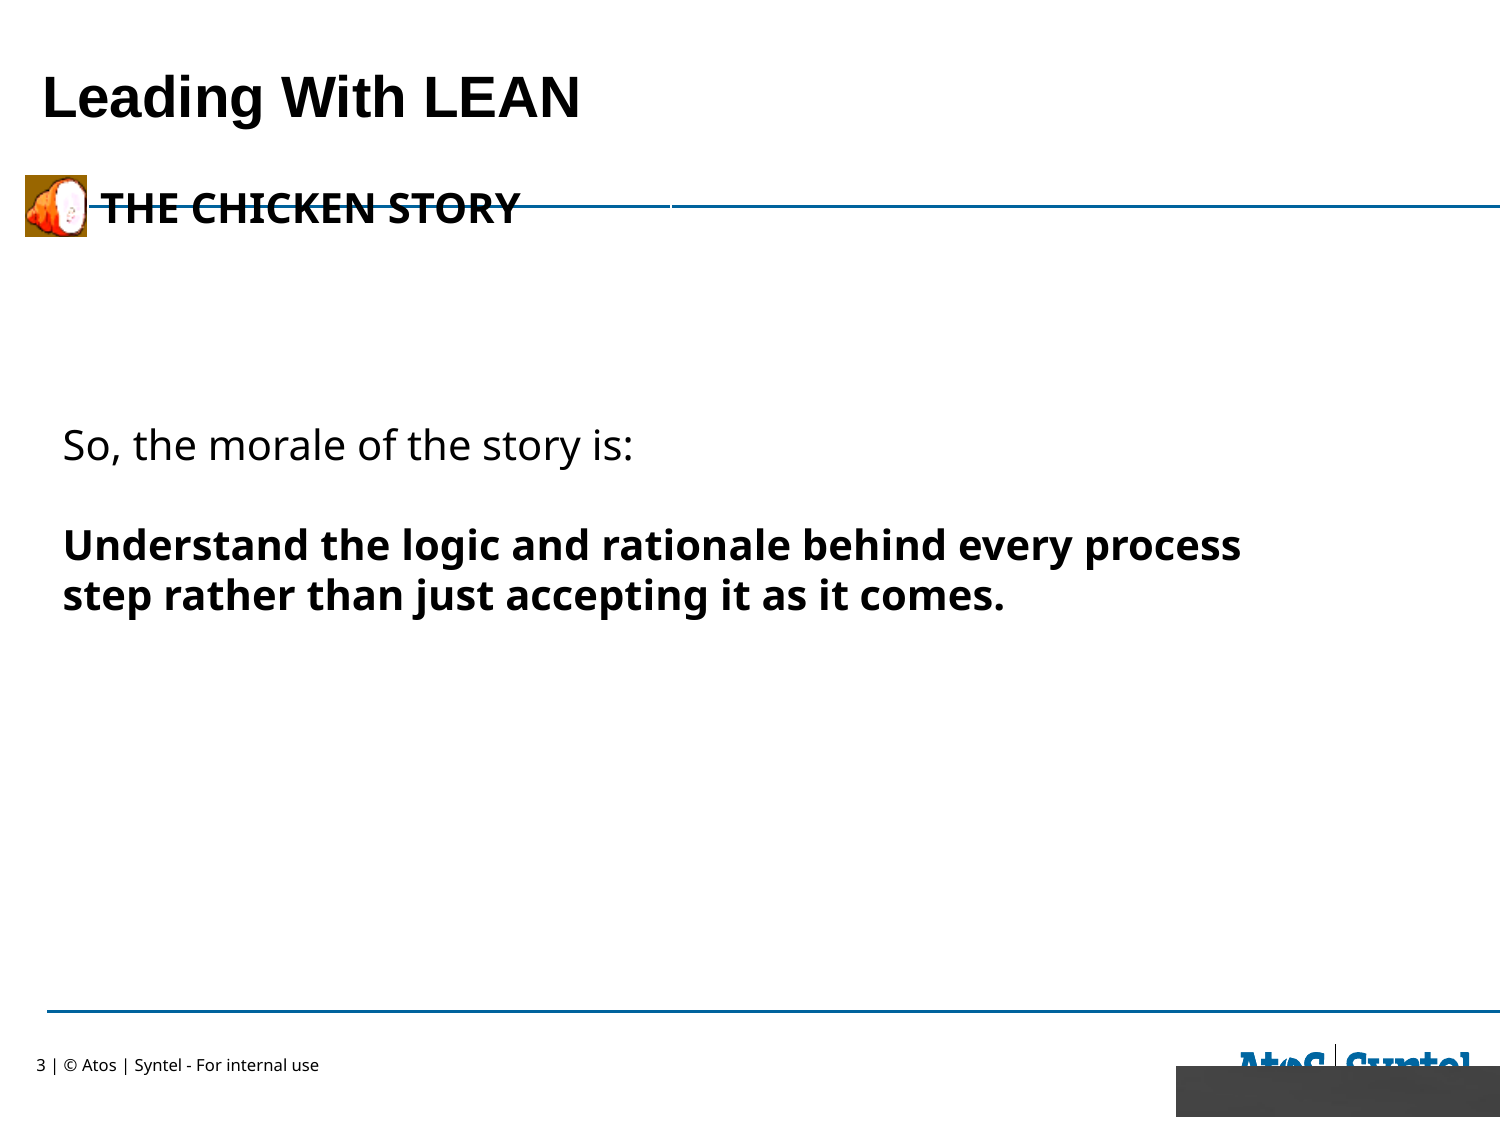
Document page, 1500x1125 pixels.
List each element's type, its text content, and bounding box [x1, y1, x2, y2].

picture [1176, 1066, 1500, 1117]
picture [24, 174, 88, 238]
text_box THE CHICKEN STORY [89, 174, 671, 238]
text_box So, the morale of the story is: Understand the logic and rationale behind every process step rather than just accepting it as it comes. [47, 381, 1286, 707]
title Leading With LEAN [27, 43, 1290, 144]
